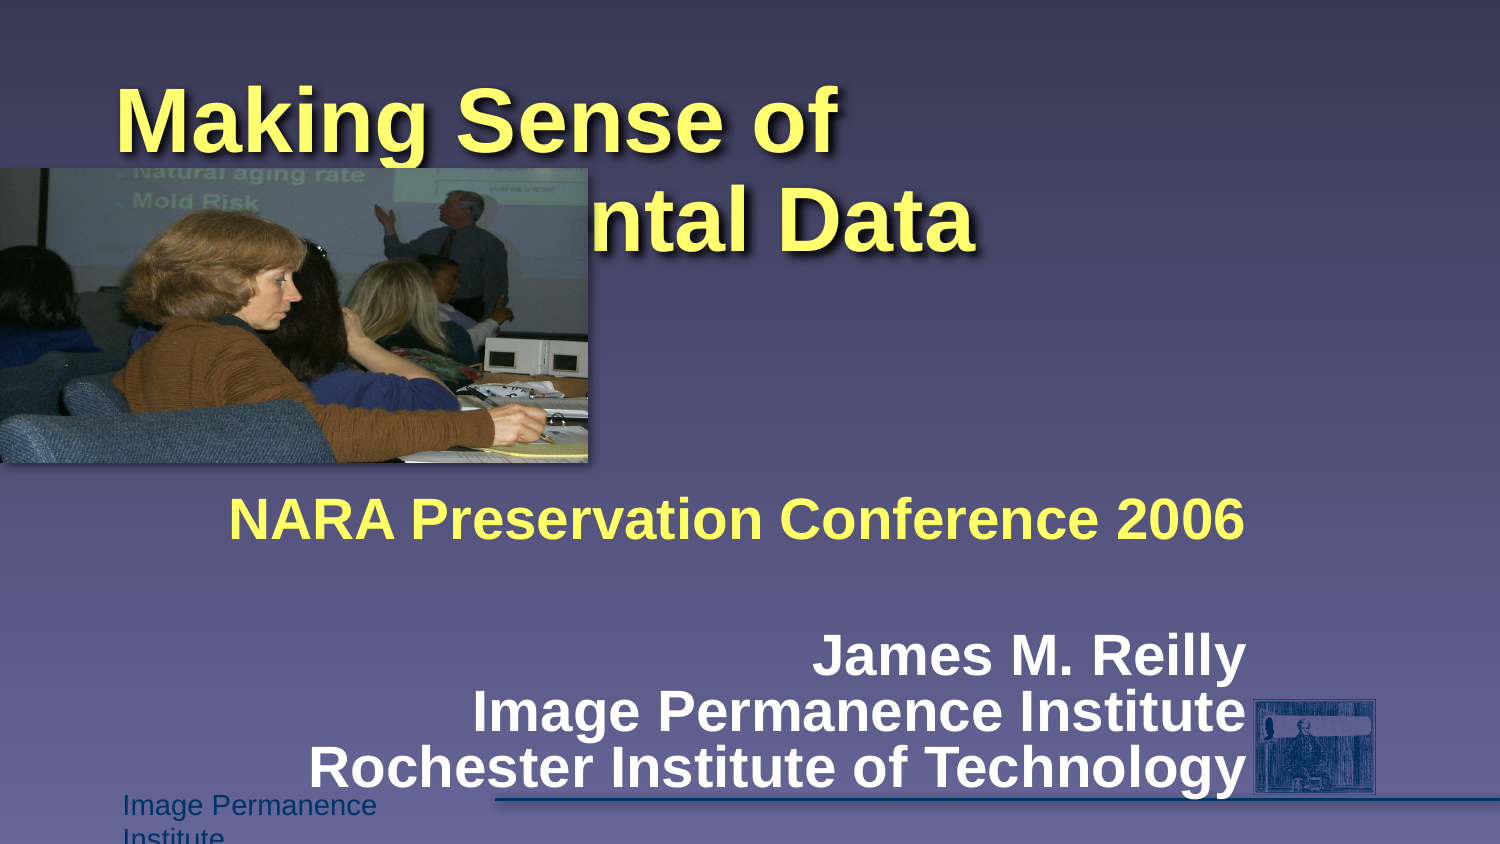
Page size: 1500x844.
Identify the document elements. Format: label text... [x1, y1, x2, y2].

picture [1253, 699, 1376, 795]
text_box NARA Preservation Conference 2006 James M. Reilly Image Permanence Institute Rochester Institute of Technology [49, 487, 1263, 647]
title Making Sense of Environmental Data [99, 65, 1413, 207]
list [0, 168, 588, 463]
